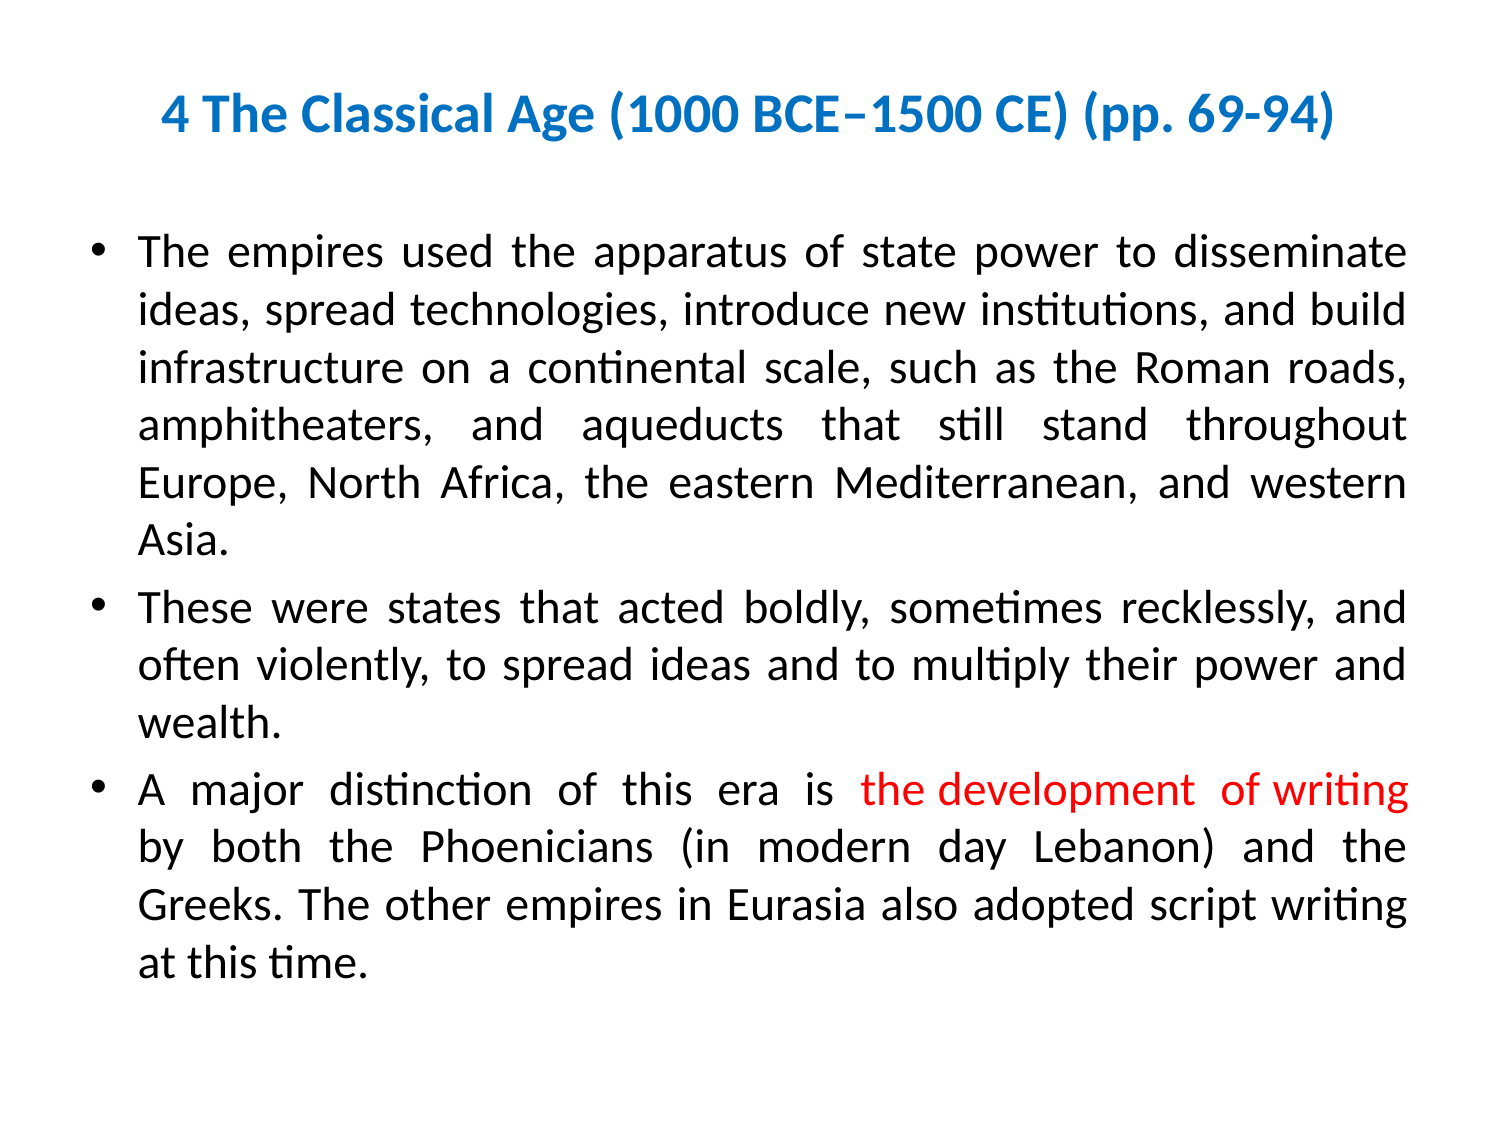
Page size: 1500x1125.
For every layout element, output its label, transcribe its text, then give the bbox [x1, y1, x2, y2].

list The empires used the apparatus of state power to disseminate ideas, spread technologies, introduce new institutions, and build infrastructure on a continental scale, such as the Roman roads, amphitheaters, and aqueducts that still stand throughout Europe, North Africa, the eastern Mediterranean, and western Asia. These were states that acted boldly, sometimes recklessly, and often violently, to spread ideas and to multiply their power and wealth. A major distinction of this era is the development of writing by both the Phoenicians (in modern day Lebanon) and the Greeks. The other empires in Eurasia also adopted script writing at this time. [75, 212, 1425, 1005]
title 4 The Classical Age (1000 BCE–1500 CE) (pp. 69-94) [75, 45, 1425, 175]
